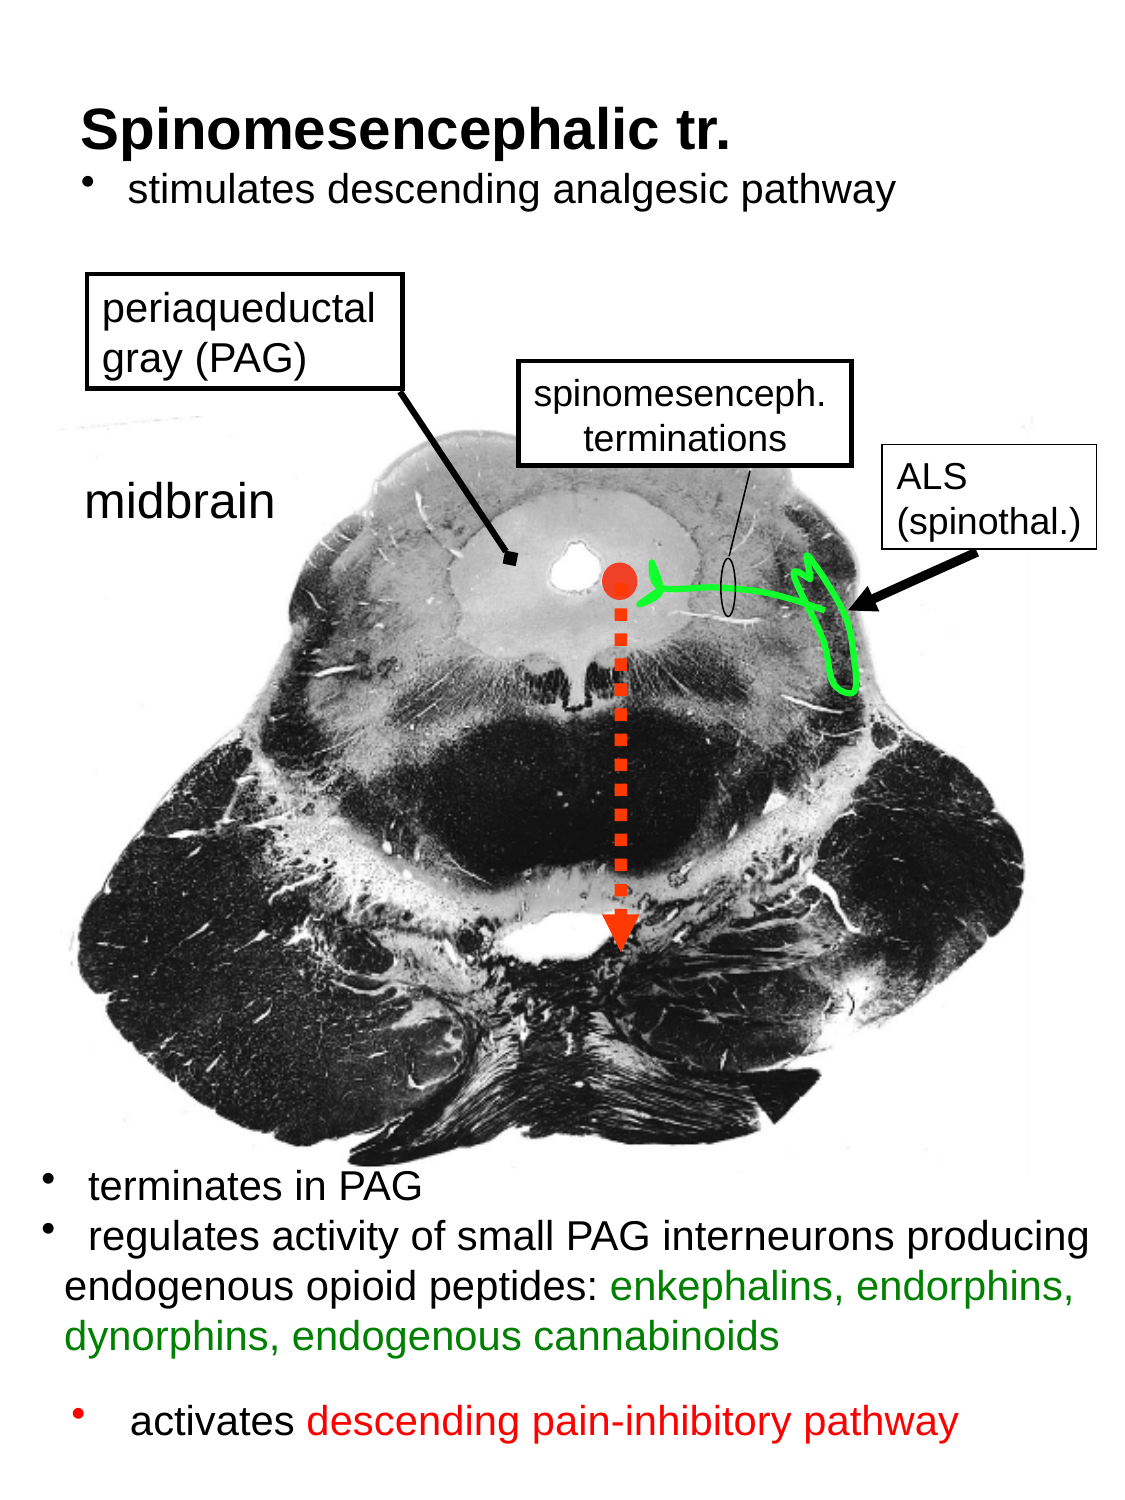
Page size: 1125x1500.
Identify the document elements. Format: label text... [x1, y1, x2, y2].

text_box activates descending pain-inhibitory pathway [56, 1417, 975, 1451]
text_box spinomesenceph. terminations [518, 361, 852, 414]
text_box terminates in PAG regulates activity of small PAG interneurons producing endogenous opioid peptides: enkephalins, endorphins, dynorphins, endogenous cannabinoids [26, 1151, 1106, 1417]
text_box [59, 415, 1034, 1177]
text_box periaqueductal gray (PAG) [87, 273, 403, 389]
text_box ALS (spinothal.) [1038, 444, 1097, 550]
text_box Spinomesencephalic tr. stimulates descending analgesic pathway [66, 84, 912, 219]
